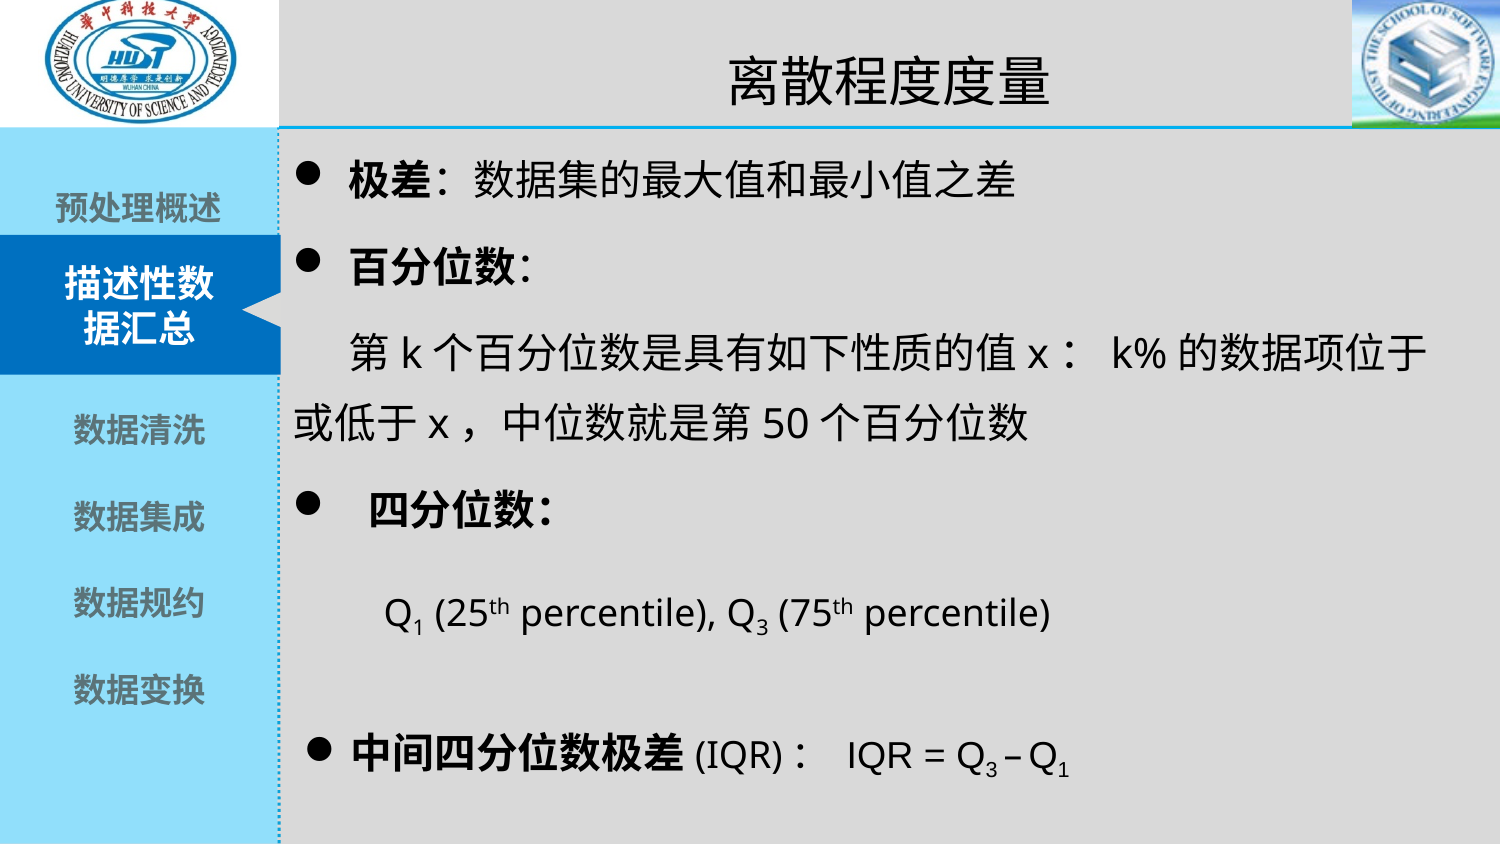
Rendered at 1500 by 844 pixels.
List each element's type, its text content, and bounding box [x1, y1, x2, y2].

picture [38, 0, 243, 127]
text_box 离散程度度量 [277, 0, 1500, 127]
text_box 极差：数据集的最大值和最小值之差 百分位数： 第k个百分位数是具有如下性质的值x：k%的数据项位于或低于x，中位数就是第50个百分位数 四分位数： Q1 (25th percentile), Q3 (75th percentile) [277, 127, 1459, 702]
text_box 中间四分位数极差(IQR)： IQR = Q3 – Q1 [289, 664, 1412, 790]
